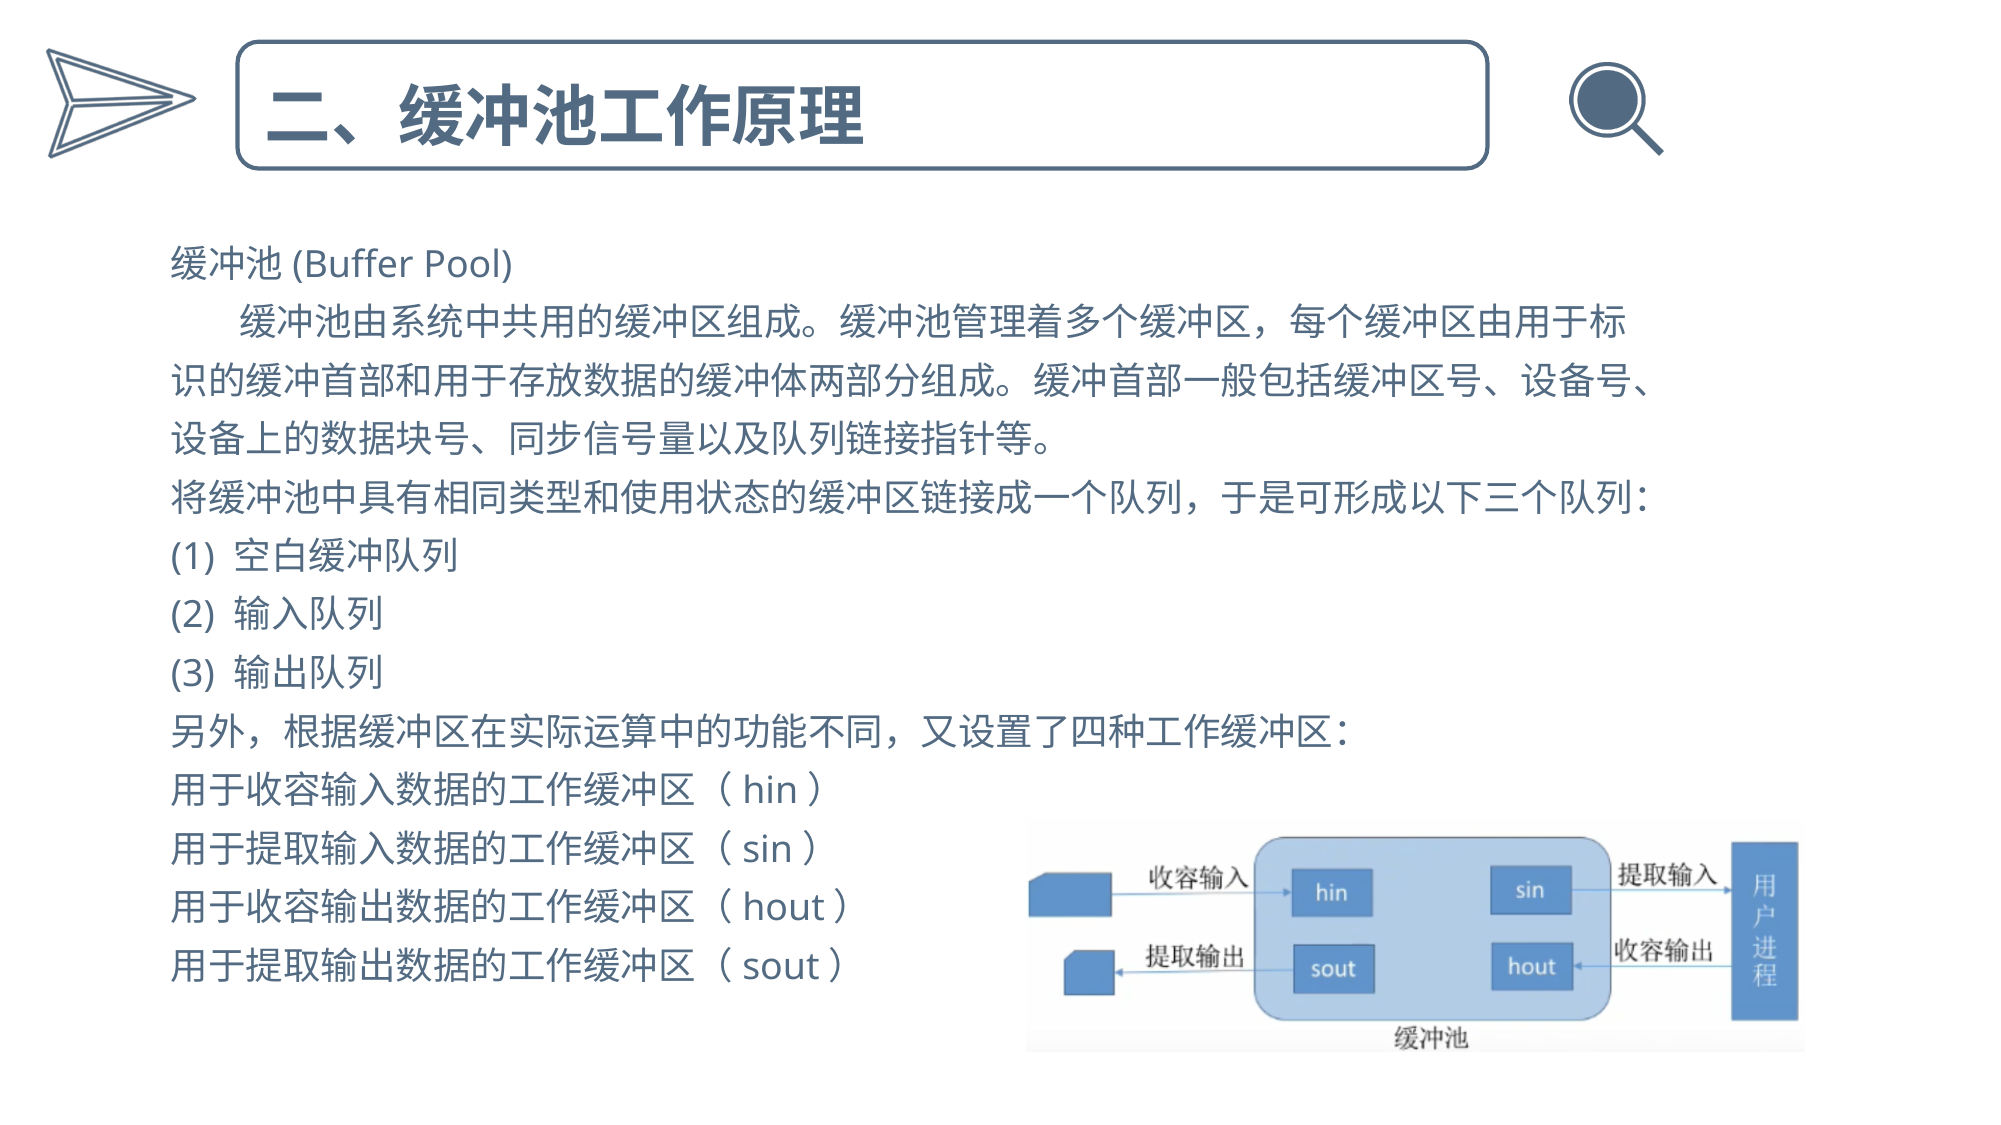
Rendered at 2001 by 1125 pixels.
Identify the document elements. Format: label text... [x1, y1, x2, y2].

picture [0, 2, 196, 203]
picture [1569, 62, 1664, 156]
text_box 另外，根据缓冲区在实际运算中的功能不同，又设置了四种工作缓冲区： 用于收容输入数据的工作缓冲区（hin） 用于提取输入数据的工作缓冲区（sin） 用于收容输出数据的工作缓冲区（hout） 用于提取输出数据的工作缓冲区（sout） [156, 642, 1780, 1053]
text_box 缓冲池(Buffer Pool) 缓冲池由系统中共用的缓冲区组成。缓冲池管理着多个缓冲区，每个缓冲区由用于标识的缓冲首部和用于存放数据的缓冲体两部分组成。缓冲首部一般包括缓冲区号、设备号、设备上的数据块号、同步信号量以及队列链接指针等。 将缓冲池中具有相同类型和使用状态的缓冲区链接成一个队列，于是可形成以下三个队列：(1) 空白缓冲队列 (2) 输入队列 (3) 输出队列 [156, 218, 1678, 642]
text_box [236, 43, 249, 168]
text_box [1475, 42, 1489, 168]
picture [1026, 818, 1805, 1052]
text_box 二、缓冲池工作原理 [249, 26, 1475, 192]
